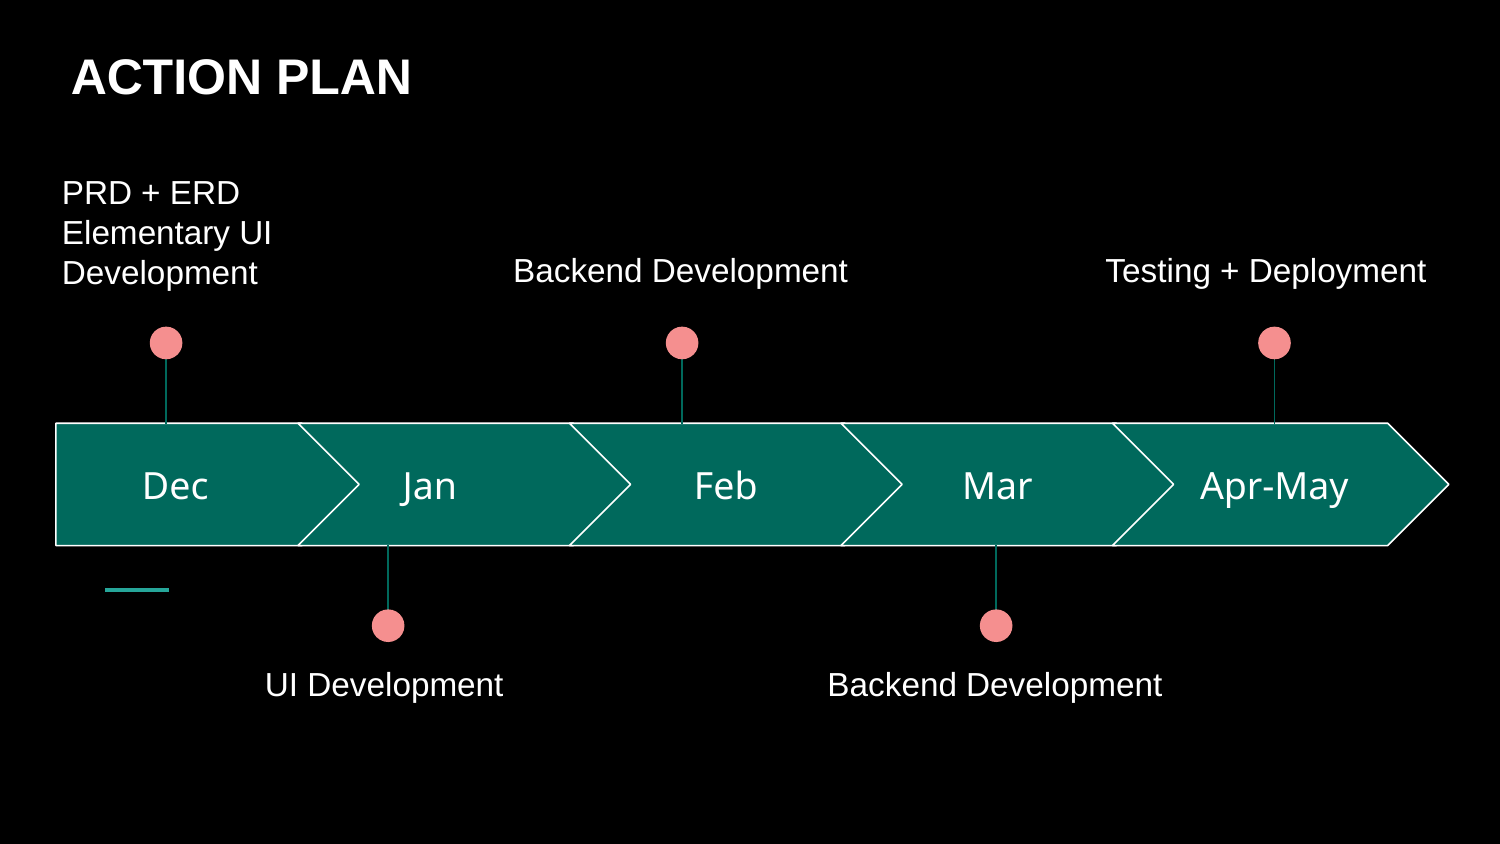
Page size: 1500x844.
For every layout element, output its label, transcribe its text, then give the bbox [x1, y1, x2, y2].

text_box Backend Development [812, 641, 1181, 720]
text_box UI Development [250, 641, 527, 720]
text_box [665, 326, 699, 425]
text_box Backend Development [498, 227, 866, 305]
text_box [840, 423, 1166, 546]
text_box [979, 544, 1013, 643]
text_box [1112, 423, 1449, 546]
text_box Testing + Deployment [1090, 227, 1459, 305]
text_box [569, 423, 888, 546]
text_box [55, 423, 348, 546]
text_box [297, 423, 618, 546]
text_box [371, 544, 405, 643]
text_box PRD + ERD Elementary UI Development [46, 156, 304, 305]
text_box Jan [348, 445, 565, 523]
text_box Dec [55, 445, 295, 523]
text_box Feb [618, 445, 834, 523]
text_box ACTION PLAN [55, 29, 683, 120]
text_box Apr-May [1166, 445, 1383, 523]
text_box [1257, 326, 1292, 425]
text_box Mar [888, 445, 1105, 523]
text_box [149, 326, 183, 425]
